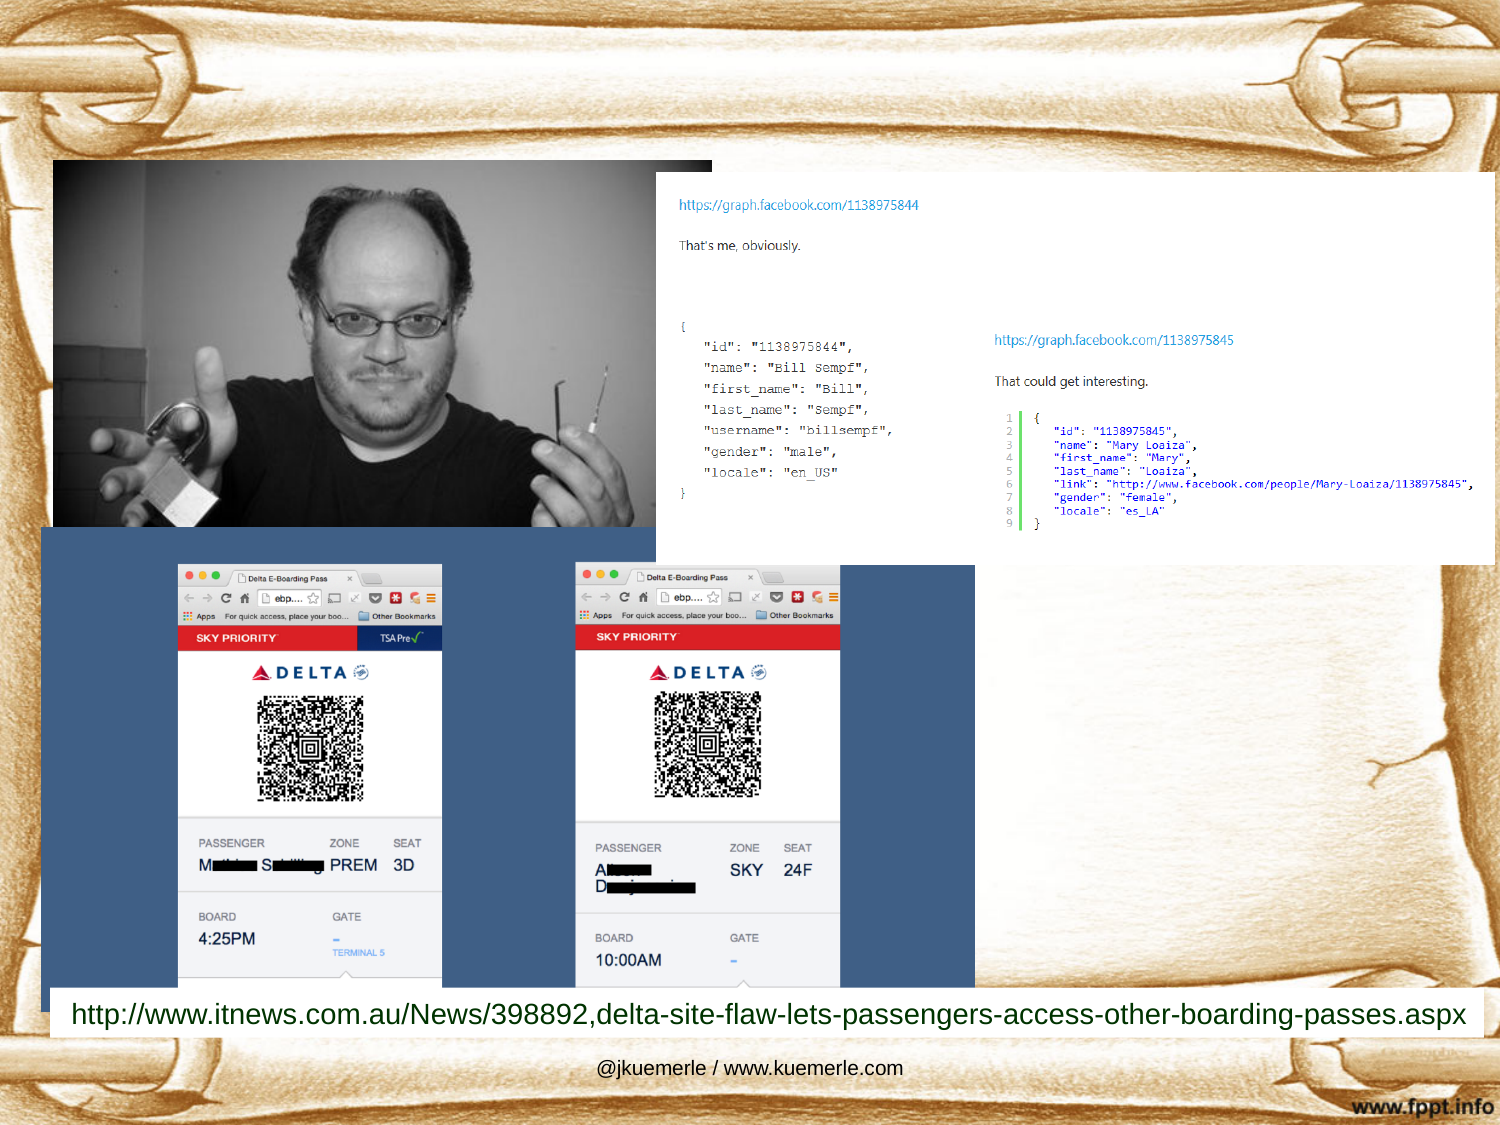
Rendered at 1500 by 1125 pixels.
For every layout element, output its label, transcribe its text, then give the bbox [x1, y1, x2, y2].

text_box http://www.itnews.com.au/News/398892,delta-site-flaw-lets-passengers-access-other-boarding-passes.aspx [50, 987, 1484, 1038]
picture [0, 0, 1500, 1125]
footer @jkuemerle / www.kuemerle.com [512, 1046, 988, 1094]
